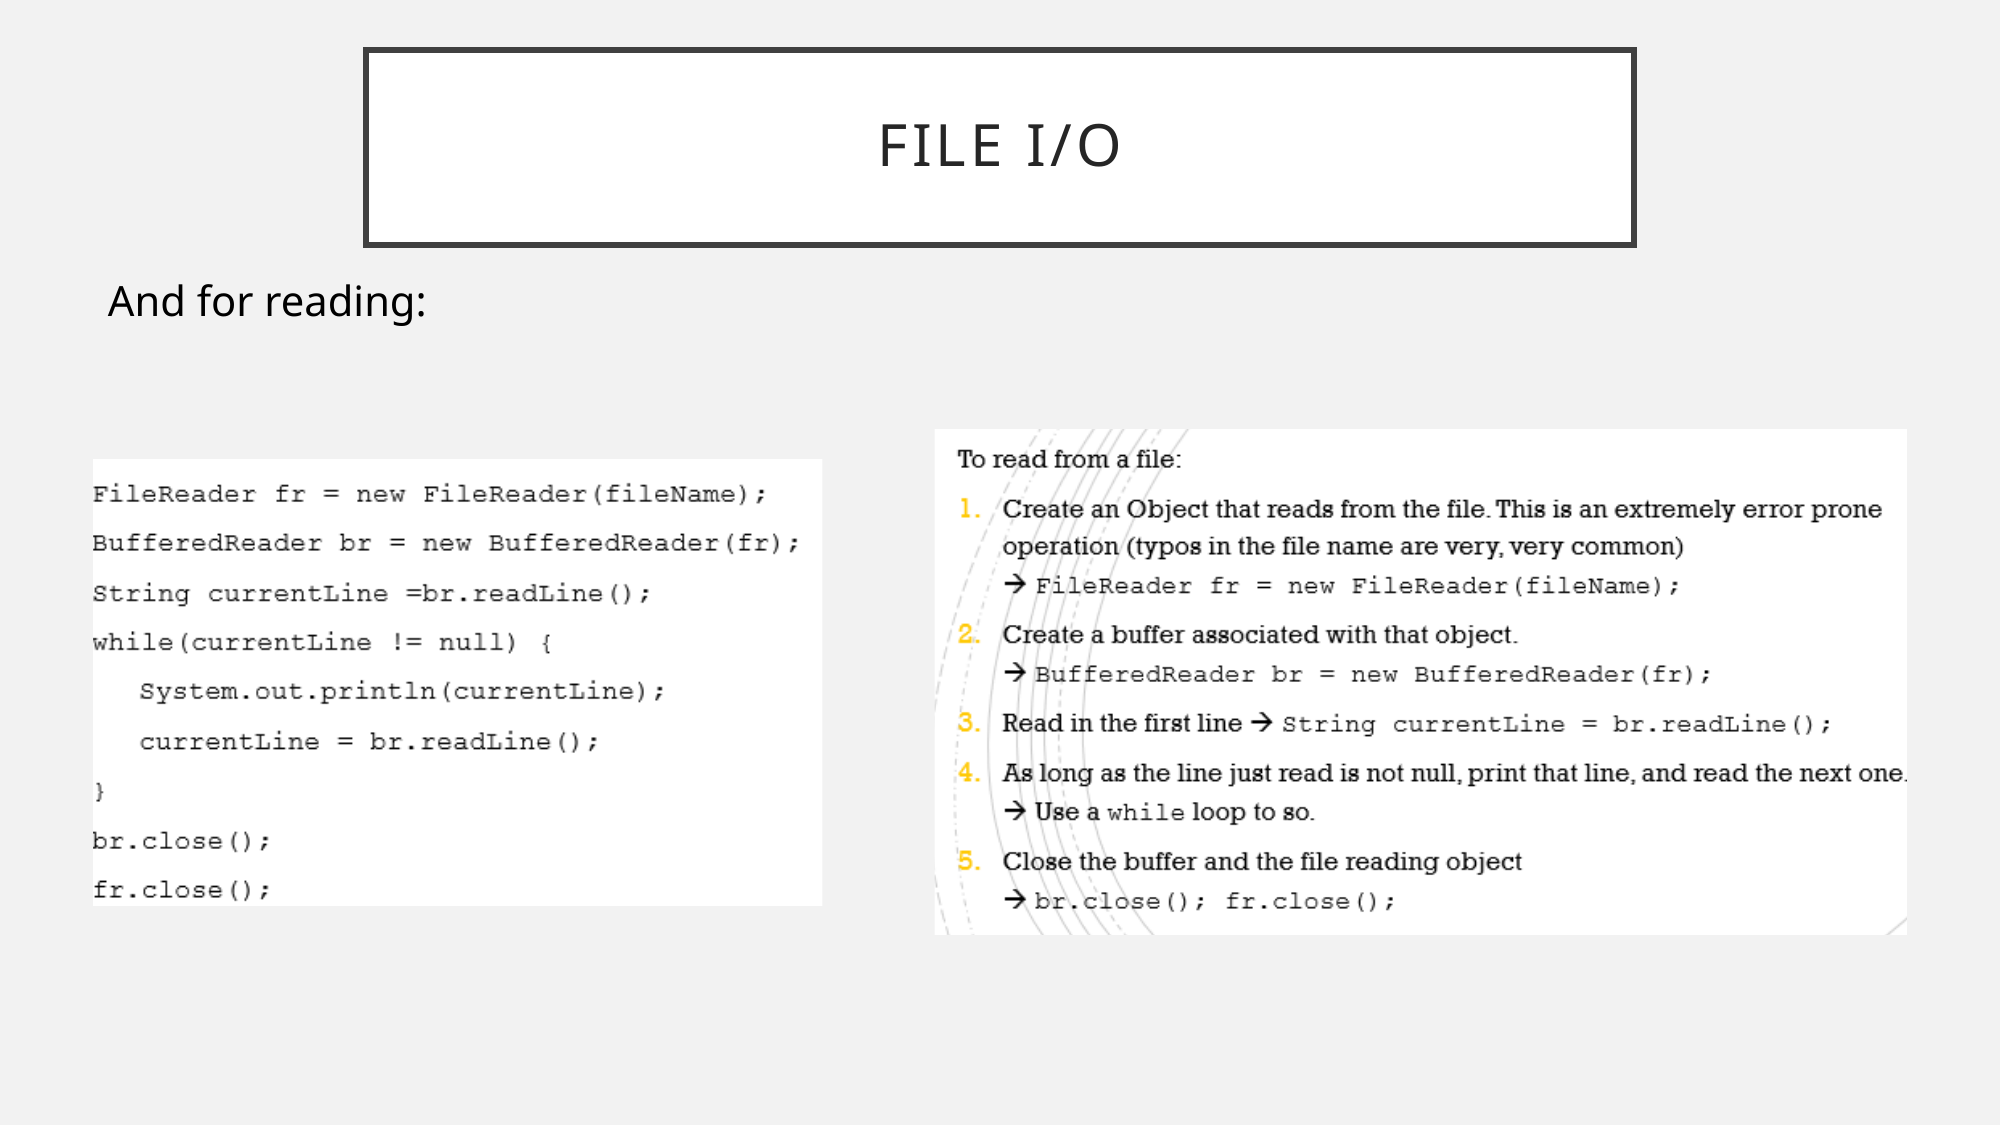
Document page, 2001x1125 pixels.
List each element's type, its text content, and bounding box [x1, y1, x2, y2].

title FILE i/o [363, 47, 1637, 248]
picture [934, 429, 1907, 935]
list And for reading: [93, 267, 1907, 1075]
picture [93, 459, 823, 906]
